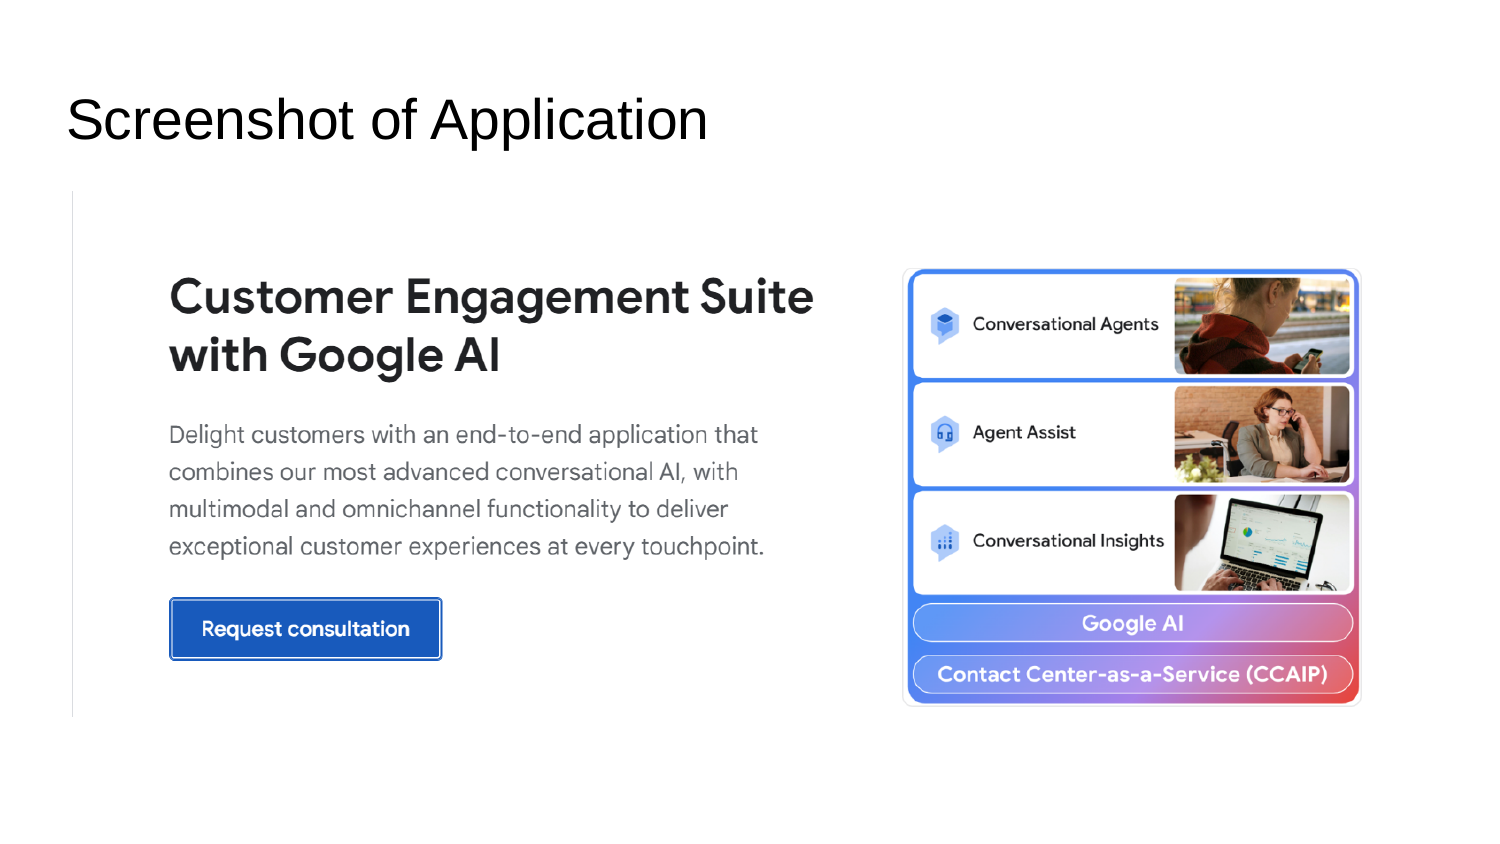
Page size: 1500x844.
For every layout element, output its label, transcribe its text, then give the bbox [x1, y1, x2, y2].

picture [72, 191, 1393, 718]
title Screenshot of Application [51, 72, 1449, 167]
